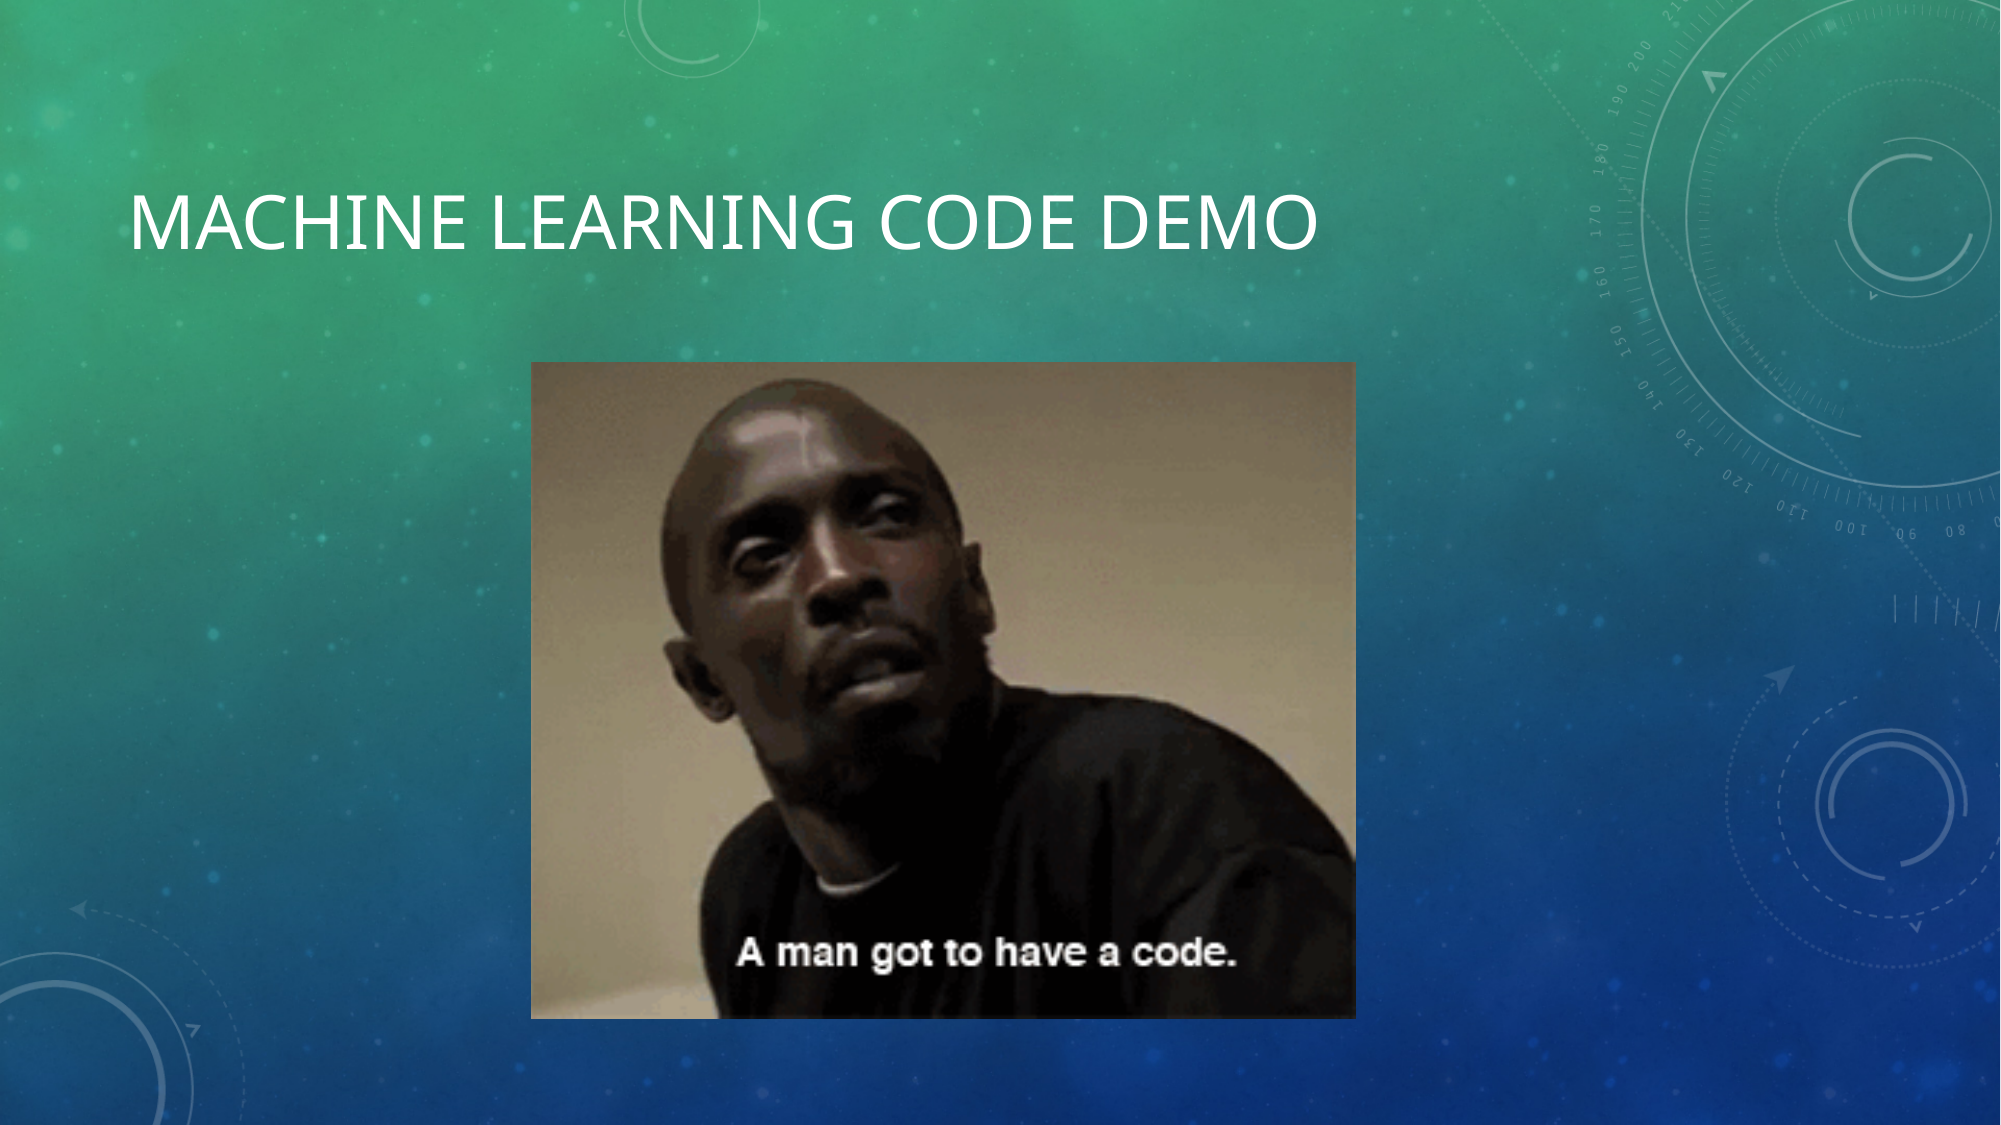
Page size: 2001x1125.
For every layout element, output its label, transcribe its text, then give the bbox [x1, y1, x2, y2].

title Machine learning code demo [112, 99, 1775, 339]
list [531, 362, 1356, 1019]
picture [0, 0, 2001, 1125]
